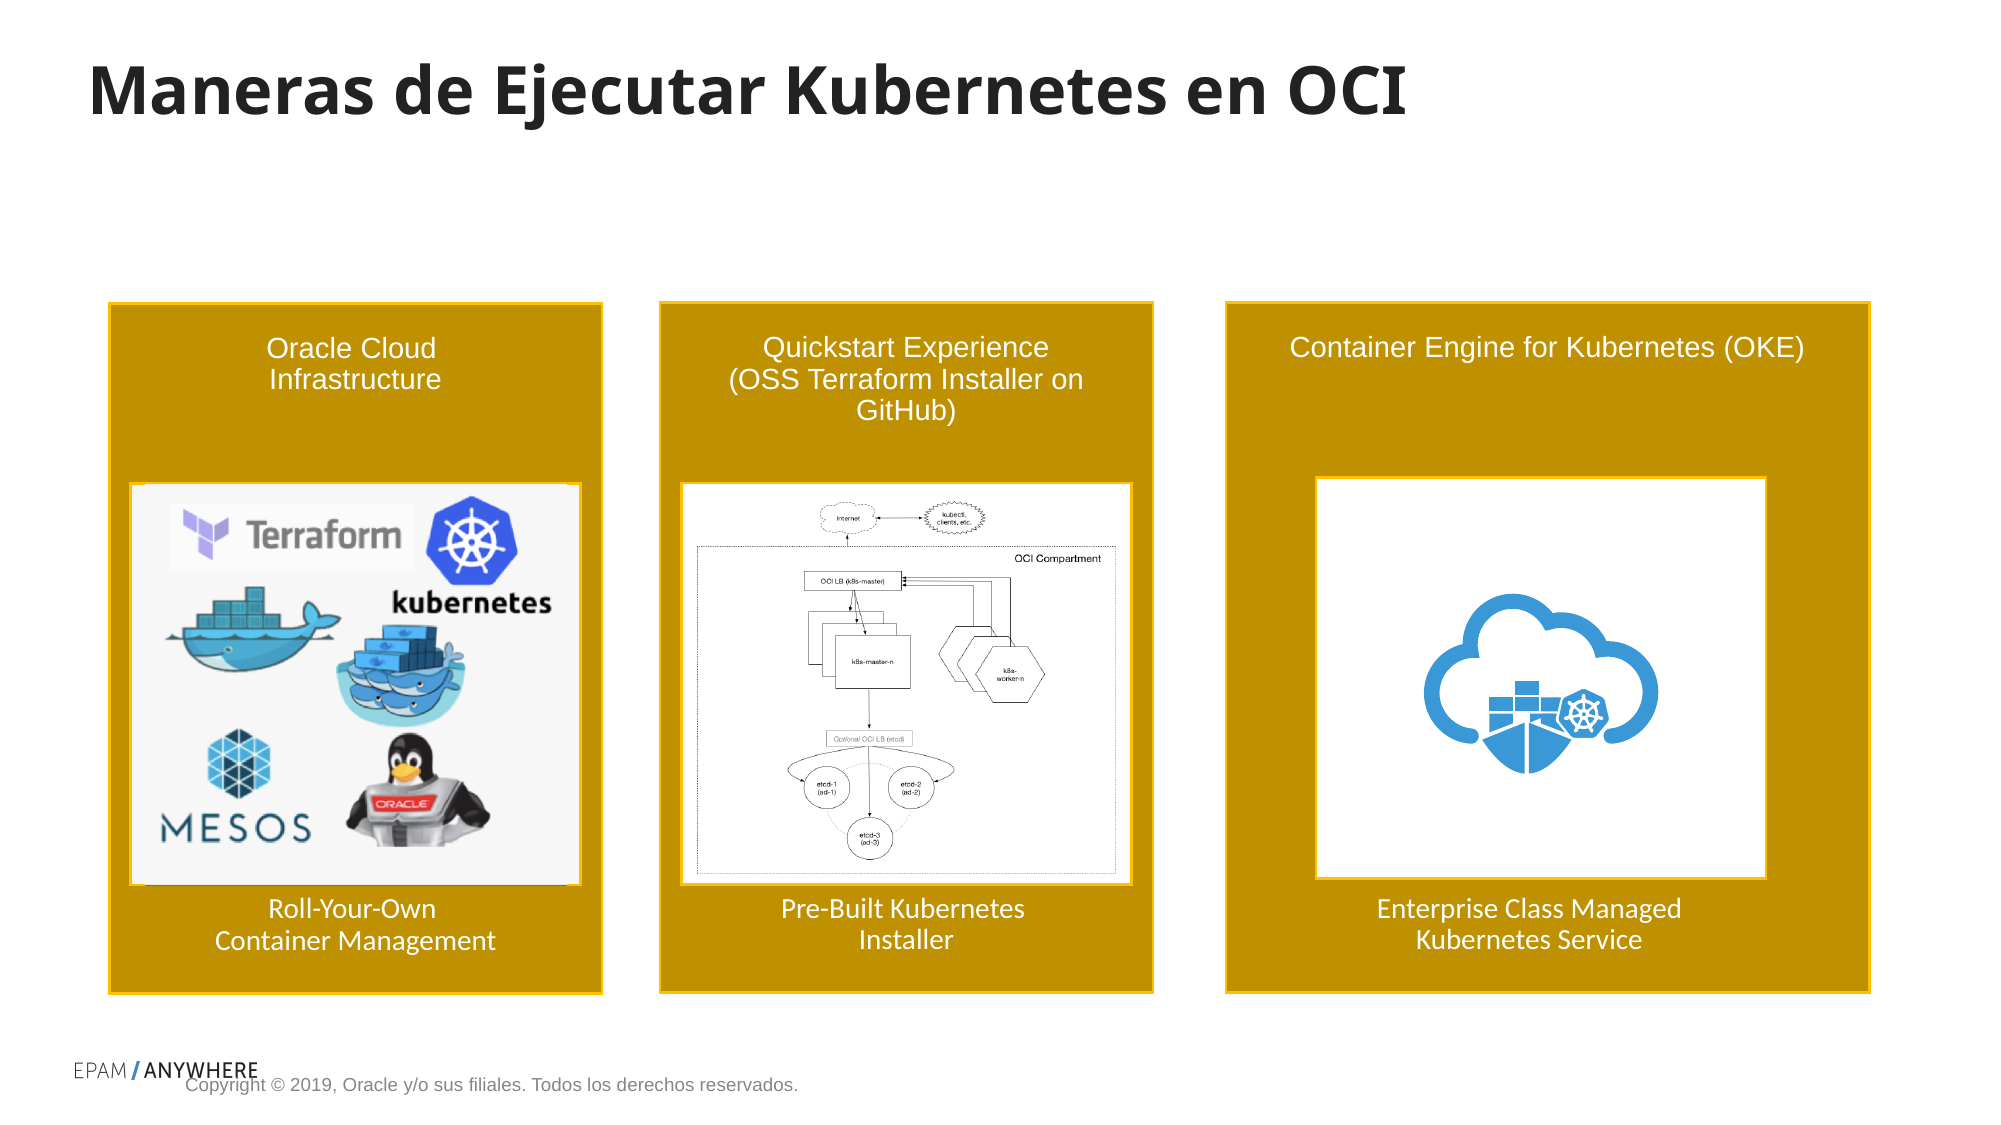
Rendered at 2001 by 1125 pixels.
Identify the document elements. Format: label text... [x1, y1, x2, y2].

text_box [108, 303, 603, 994]
title Maneras de Ejecutar Kubernetes en OCI [86, 47, 1812, 265]
text_box Enterprise Class Managed Kubernetes Service [1247, 893, 1812, 966]
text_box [1423, 593, 1659, 774]
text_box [659, 302, 1154, 993]
text_box Container Engine for Kubernetes (OKE) [1224, 301, 1871, 995]
picture [75, 1061, 185, 1080]
text_box Copyright © 2019, Oracle y/o sus filiales. Todos los derechos reservados. [185, 1053, 1128, 1114]
text_box [1314, 475, 1768, 881]
